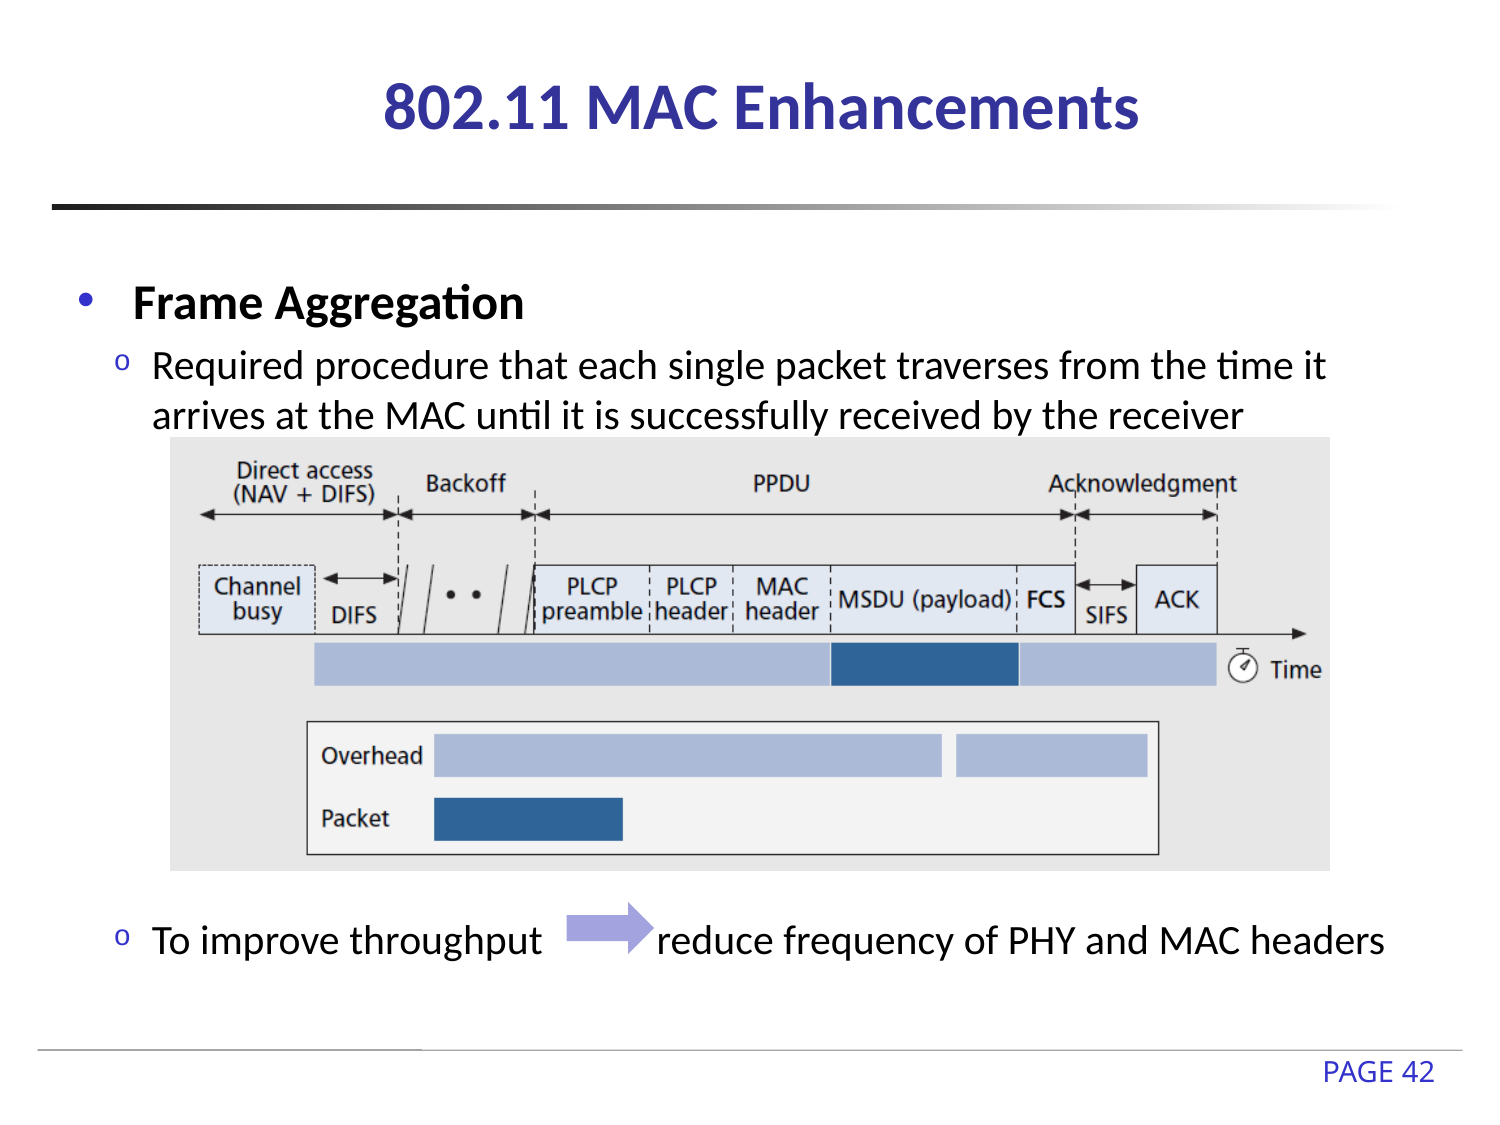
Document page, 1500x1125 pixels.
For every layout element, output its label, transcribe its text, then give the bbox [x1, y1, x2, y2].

title 802.11 MAC Enhancements [24, 24, 1500, 151]
text_box [566, 902, 655, 955]
text_box Frame Aggregation Required procedure that each single packet traverses from the time it arrives at the MAC until it is successfully received by the receiver To improve throughput reduce frequency of PHY and MAC headers [62, 212, 1407, 950]
picture [170, 437, 1330, 871]
